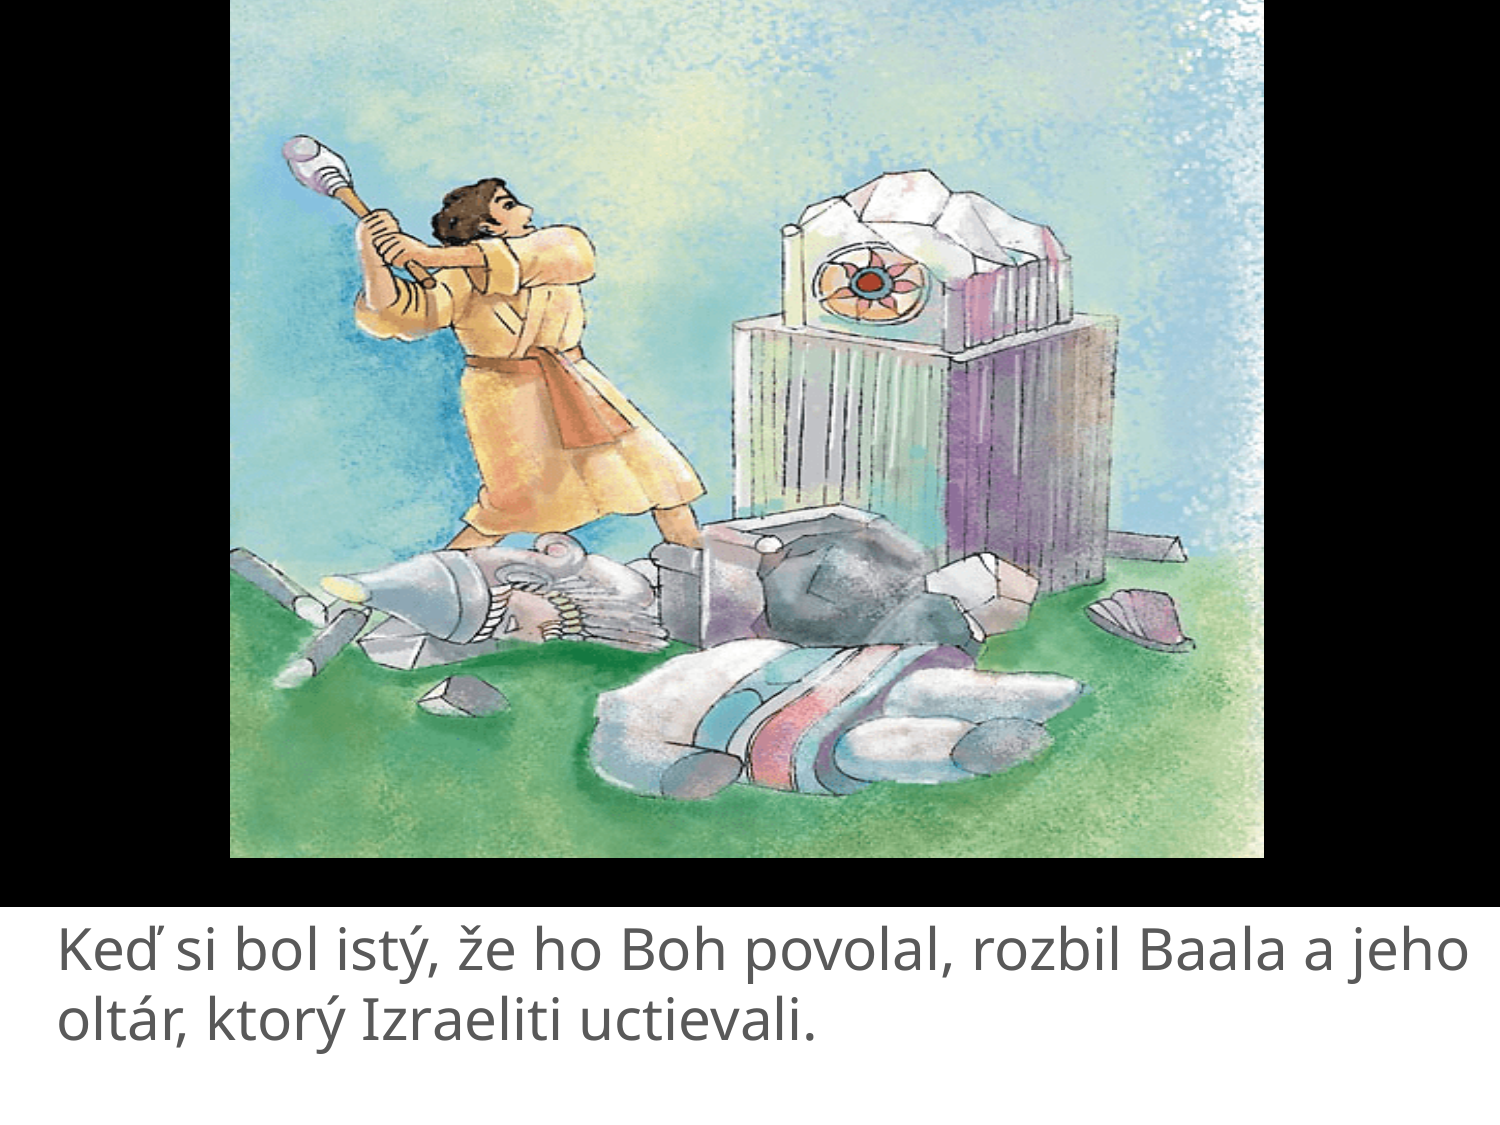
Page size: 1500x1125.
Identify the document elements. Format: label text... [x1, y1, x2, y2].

text_box Keď si bol istý, že ho Boh povolal, rozbil Baala a jeho oltár, ktorý Izraeliti uctievali. [41, 905, 1500, 1060]
text_box [0, 0, 1500, 907]
picture [230, 0, 1265, 858]
